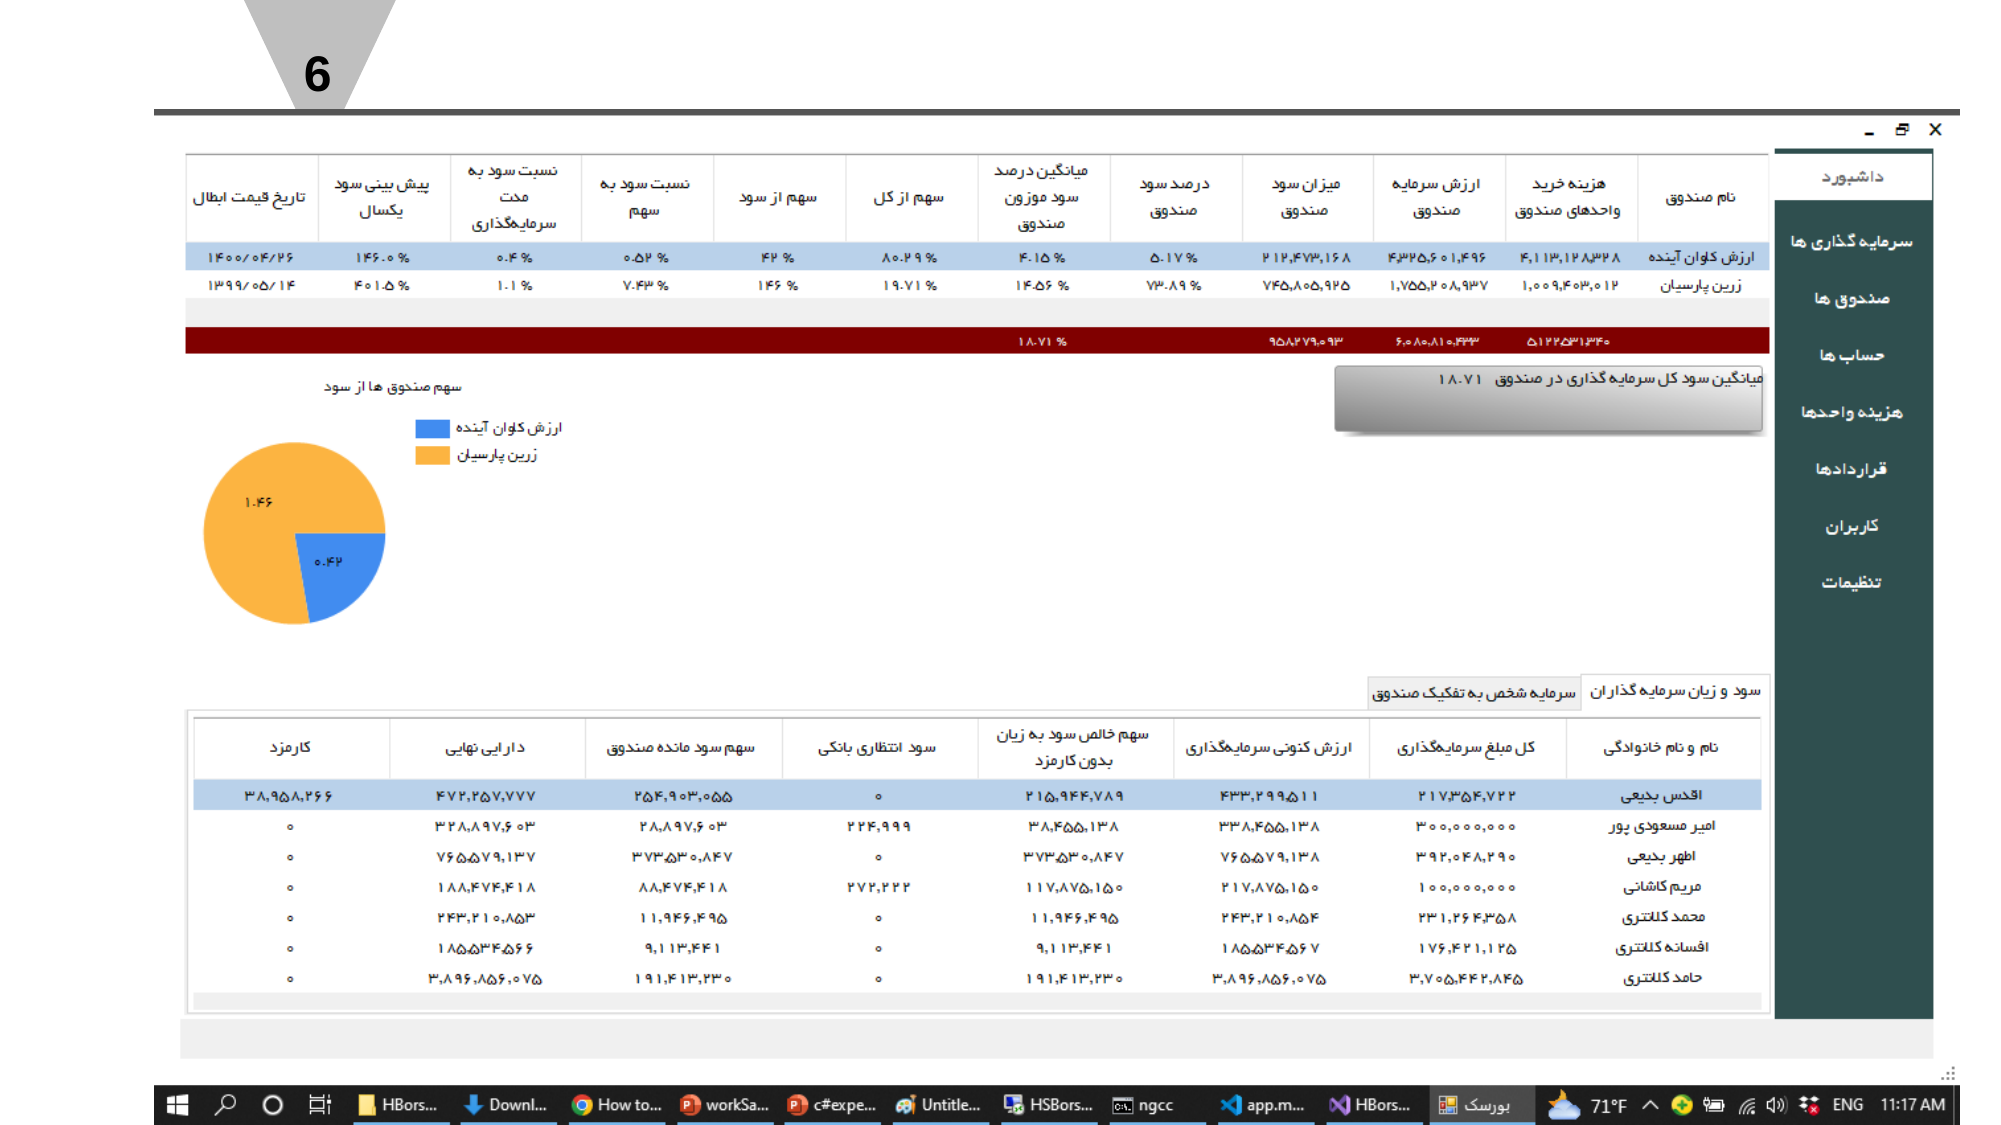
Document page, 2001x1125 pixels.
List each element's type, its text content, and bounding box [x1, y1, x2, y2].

text_box 6 [261, 34, 375, 108]
text_box [241, 0, 399, 49]
picture [154, 109, 1960, 1125]
